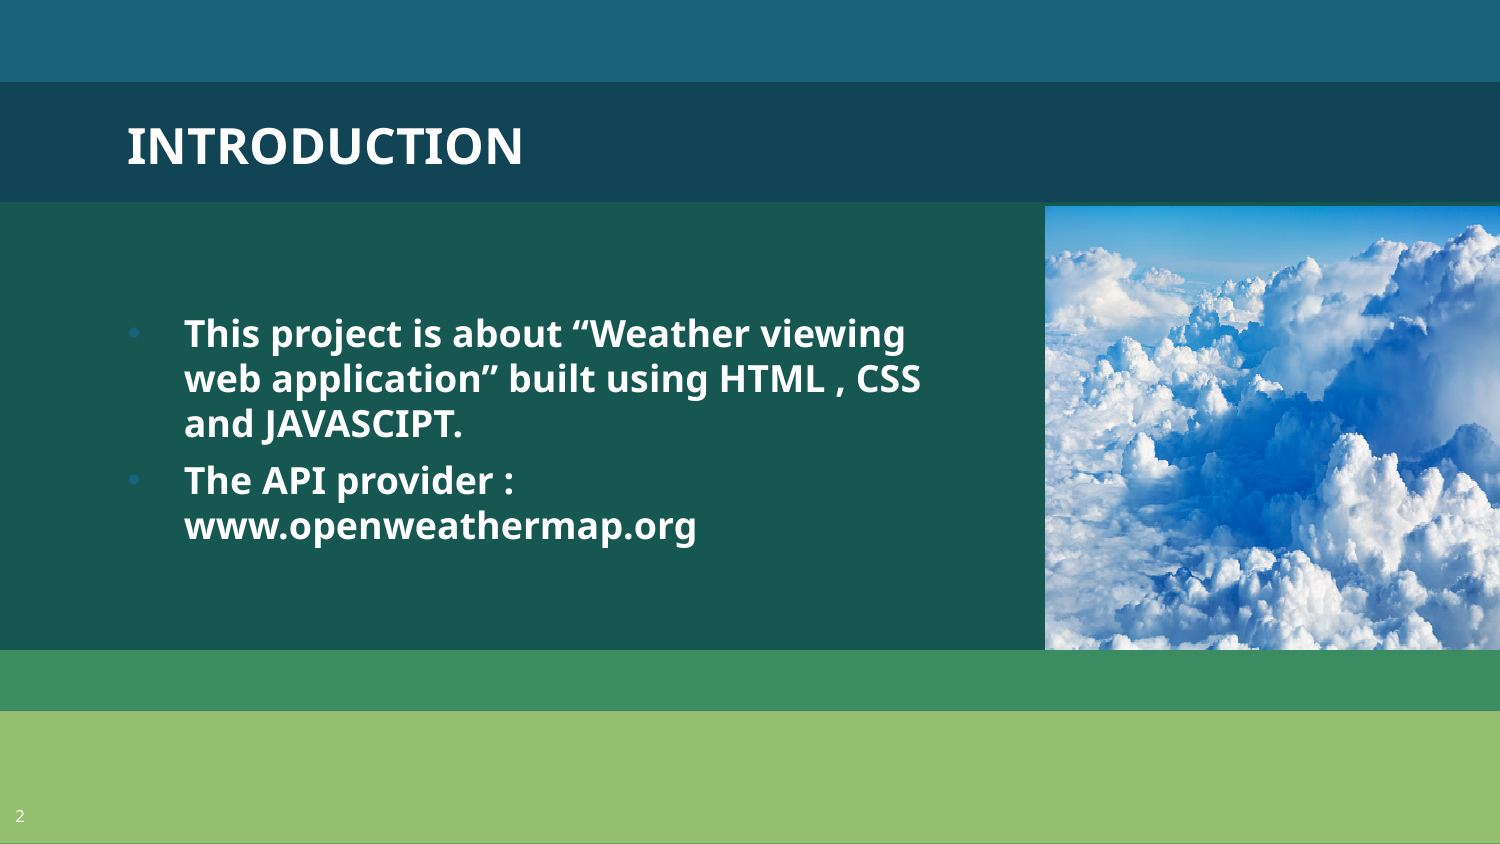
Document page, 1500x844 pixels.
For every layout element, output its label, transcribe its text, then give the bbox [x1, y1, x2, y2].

subtitle This project is about “Weather viewing web application” built using HTML , CSS and JAVASCIPT. The API provider : www.openweathermap.org [112, 206, 966, 650]
slide_number 2 [0, 790, 49, 844]
title INTRODUCTION [112, 81, 1195, 207]
picture [1045, 206, 1500, 651]
